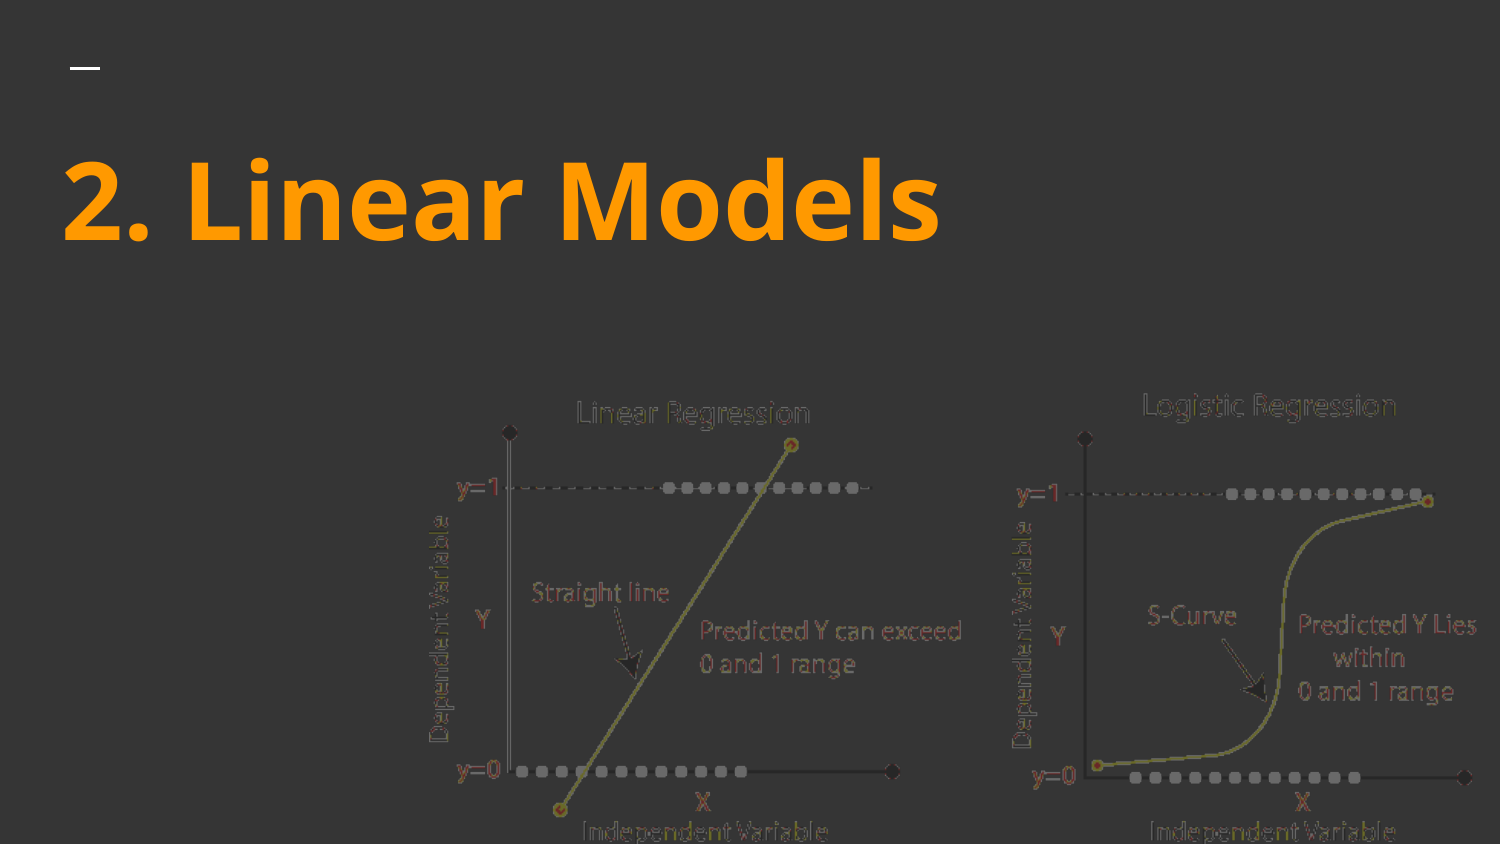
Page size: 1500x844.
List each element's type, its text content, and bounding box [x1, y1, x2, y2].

picture [429, 384, 1500, 844]
title 2. Linear Models [46, 116, 1461, 746]
